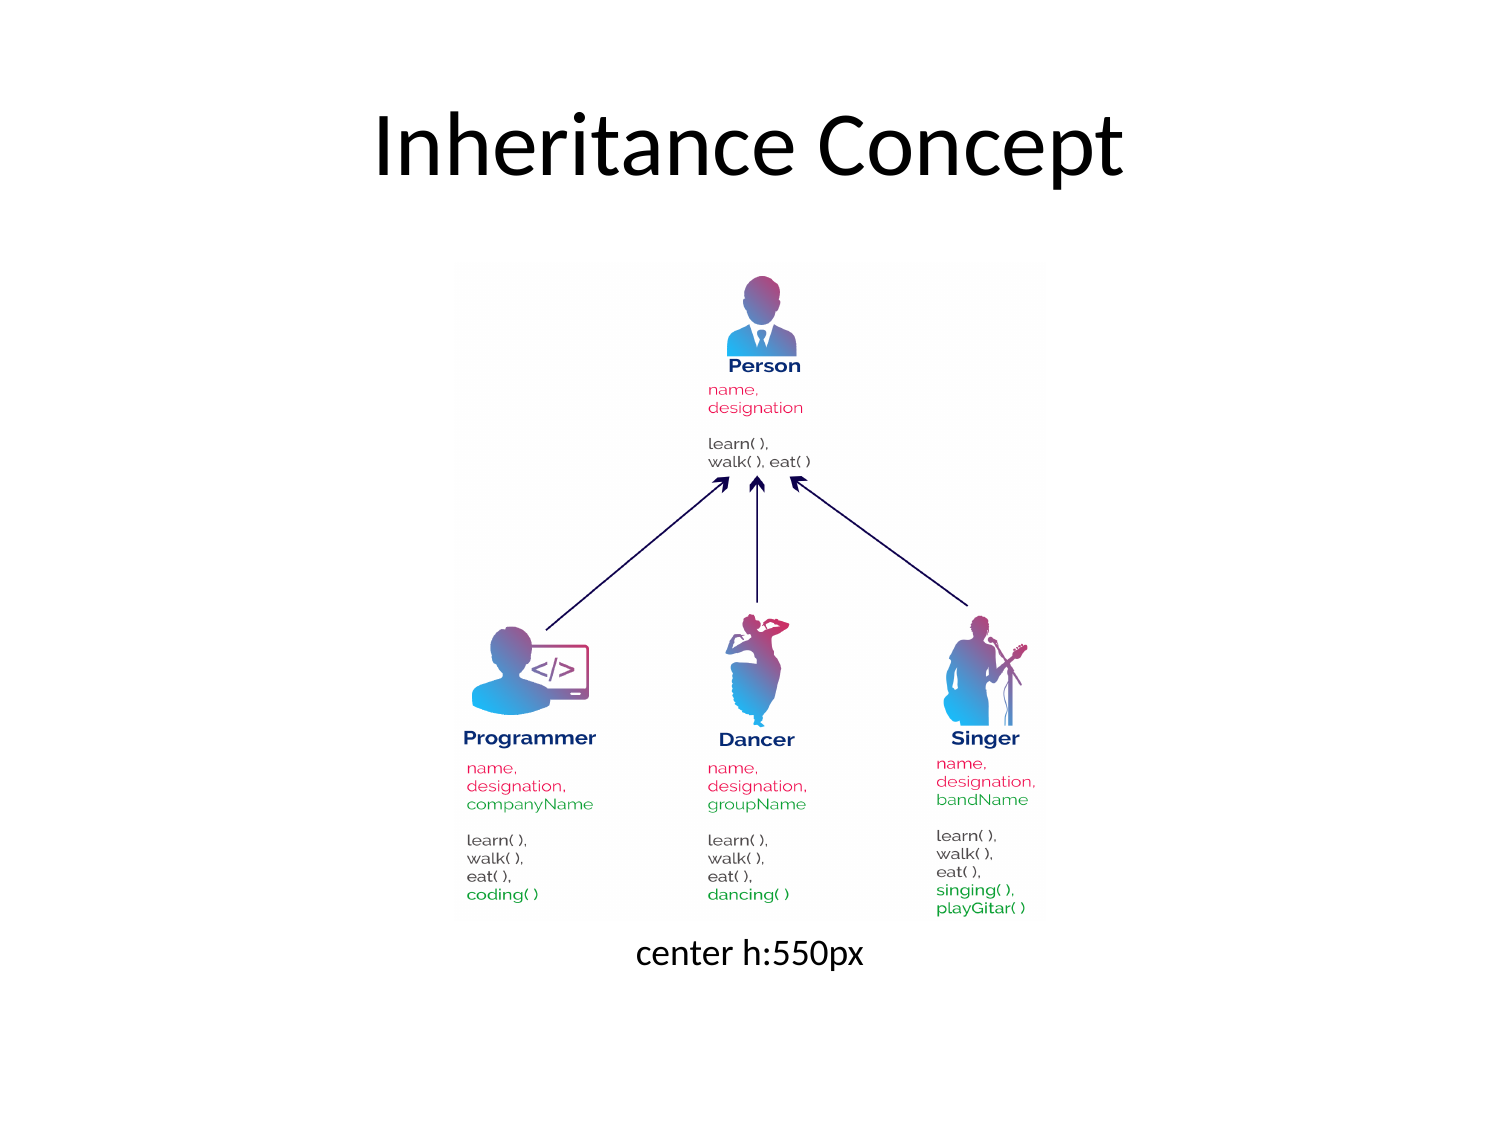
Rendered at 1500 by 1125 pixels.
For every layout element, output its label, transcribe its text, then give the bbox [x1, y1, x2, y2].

text_box center h:550px [74, 920, 1425, 1005]
picture [453, 262, 1047, 921]
title Inheritance Concept [75, 45, 1425, 233]
